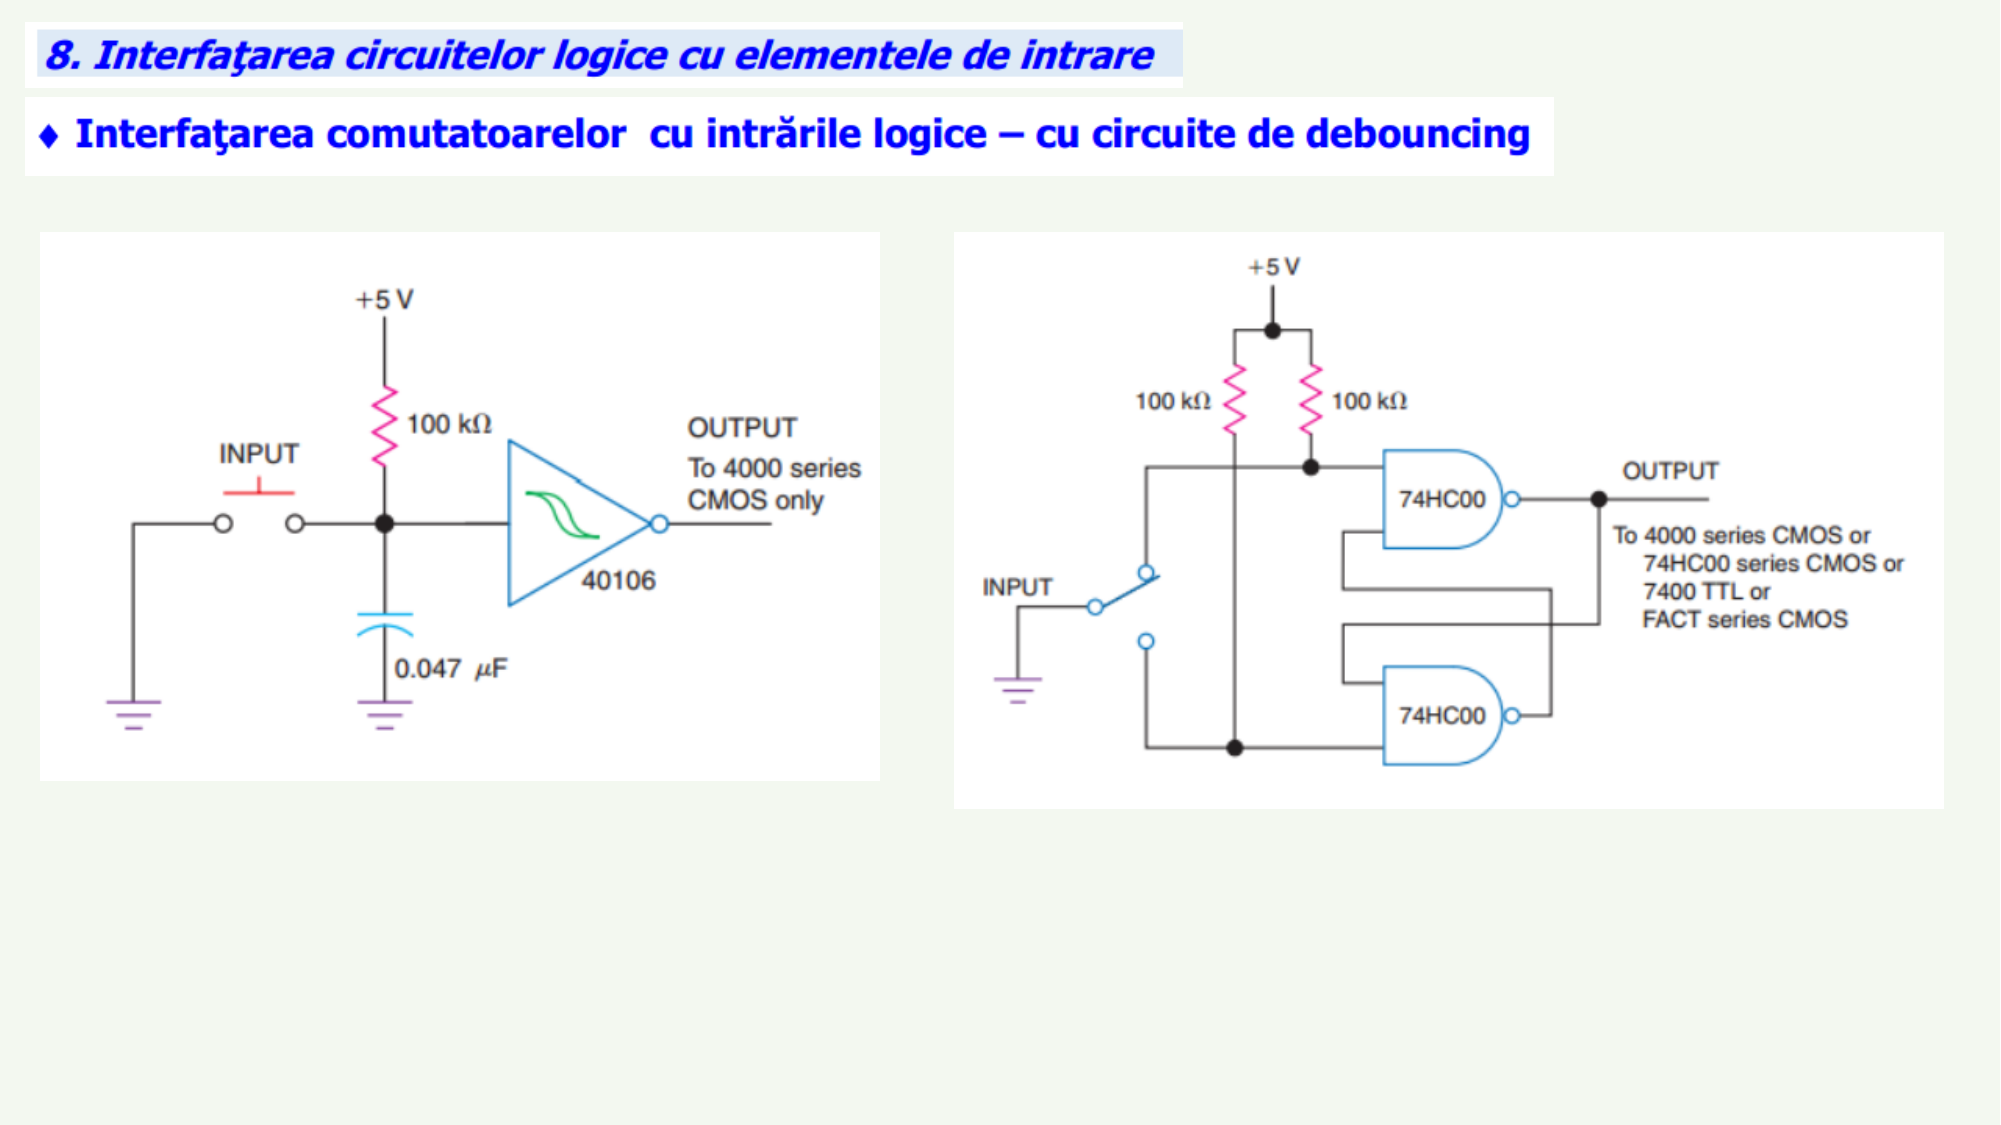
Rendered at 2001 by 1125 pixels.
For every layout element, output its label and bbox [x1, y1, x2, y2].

picture [24, 97, 1554, 176]
picture [24, 22, 1183, 89]
picture [954, 232, 1944, 810]
picture [39, 232, 880, 781]
